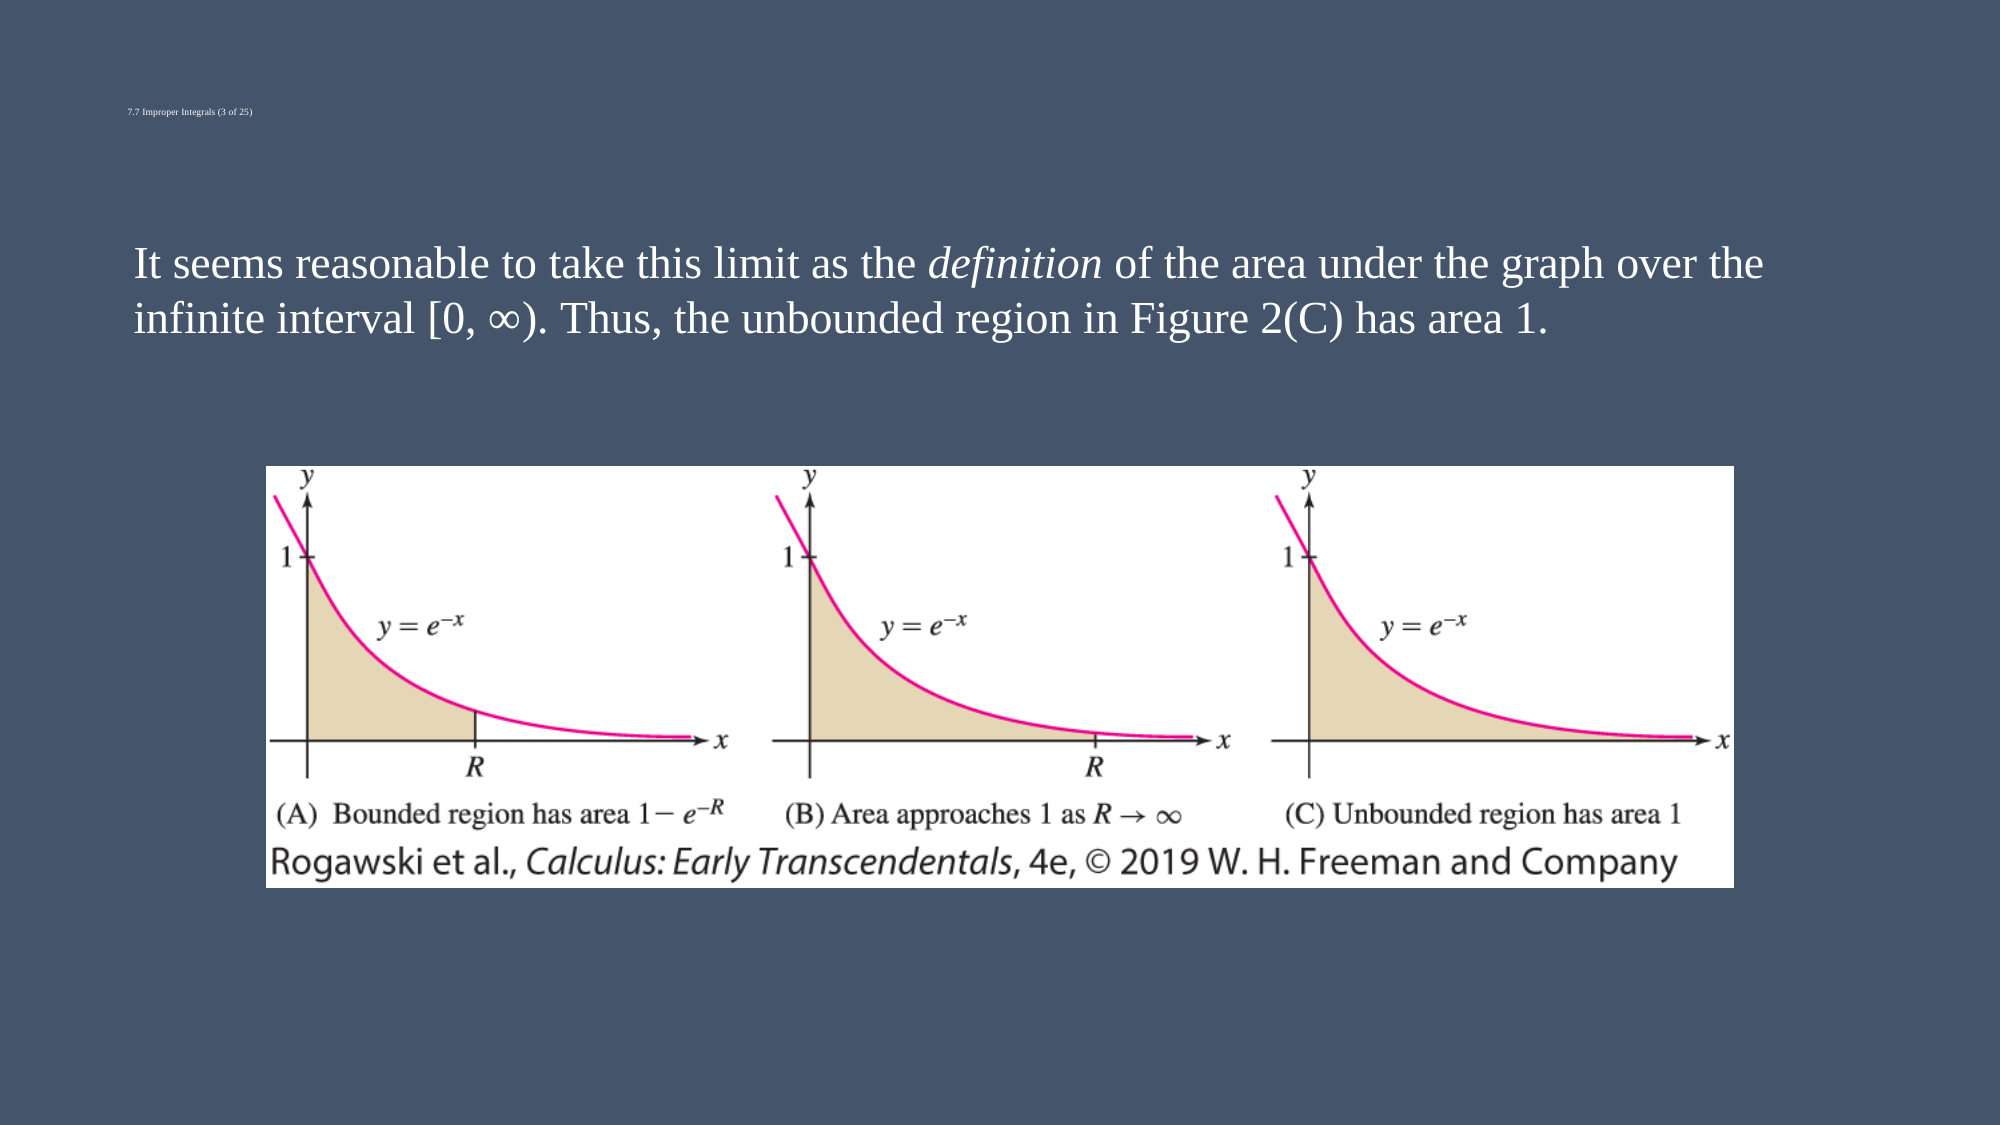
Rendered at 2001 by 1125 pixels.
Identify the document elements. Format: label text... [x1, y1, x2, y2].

title 7.7 Improper Integrals (3 of 25) [112, 99, 1775, 203]
picture [266, 466, 1734, 888]
list It seems reasonable to take this limit as the definition of the area under the graph over the infinite interval [0, ∞). Thus, the unbounded region in Figure 2(C) has area 1. [112, 224, 1892, 1006]
